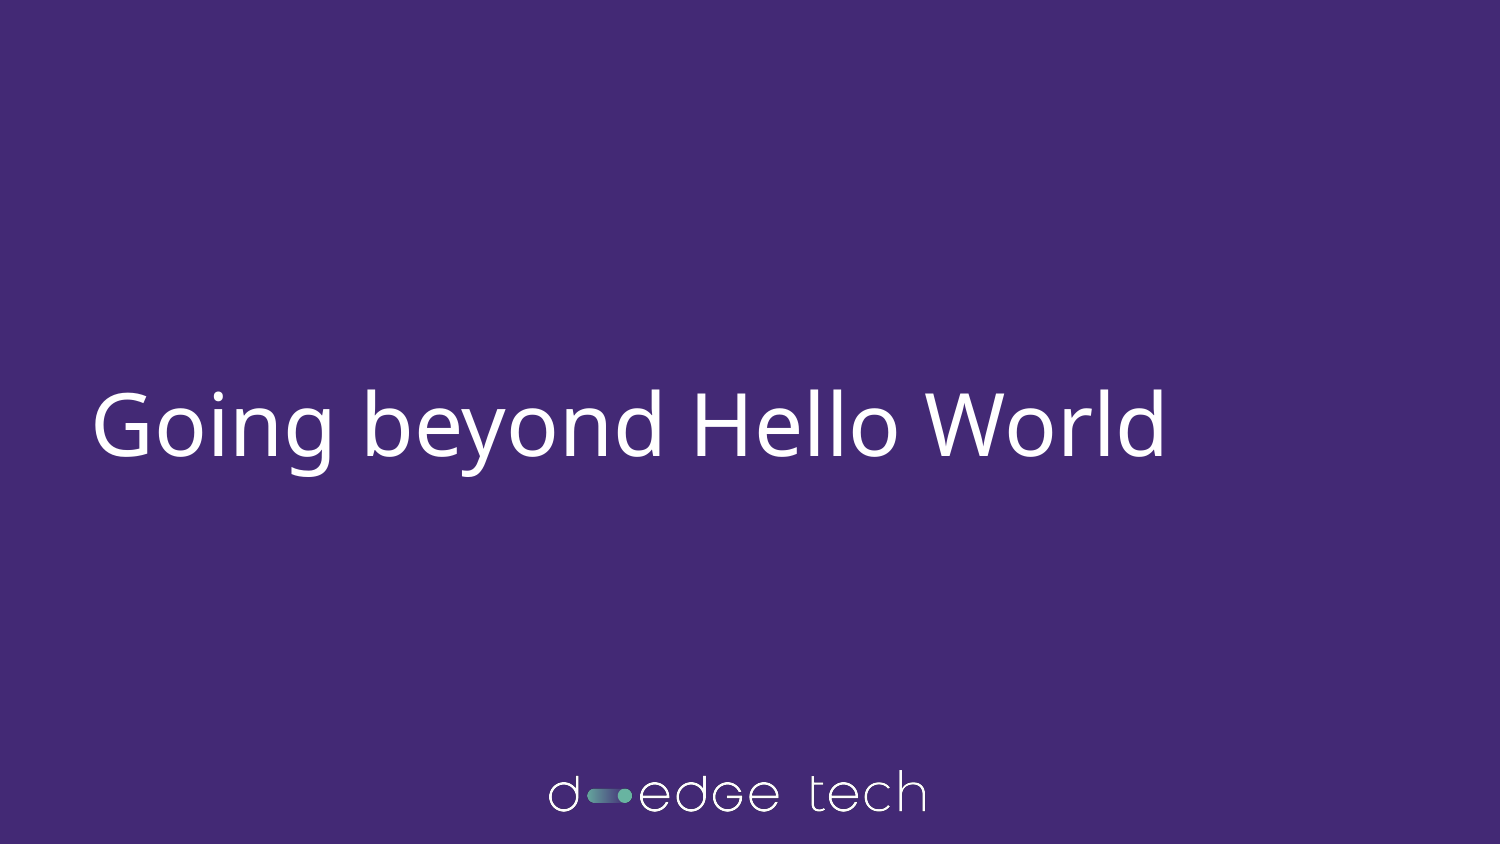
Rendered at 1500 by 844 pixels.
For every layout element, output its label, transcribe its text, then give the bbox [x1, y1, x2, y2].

title Going beyond Hello World [75, 338, 1425, 505]
picture [547, 770, 930, 823]
